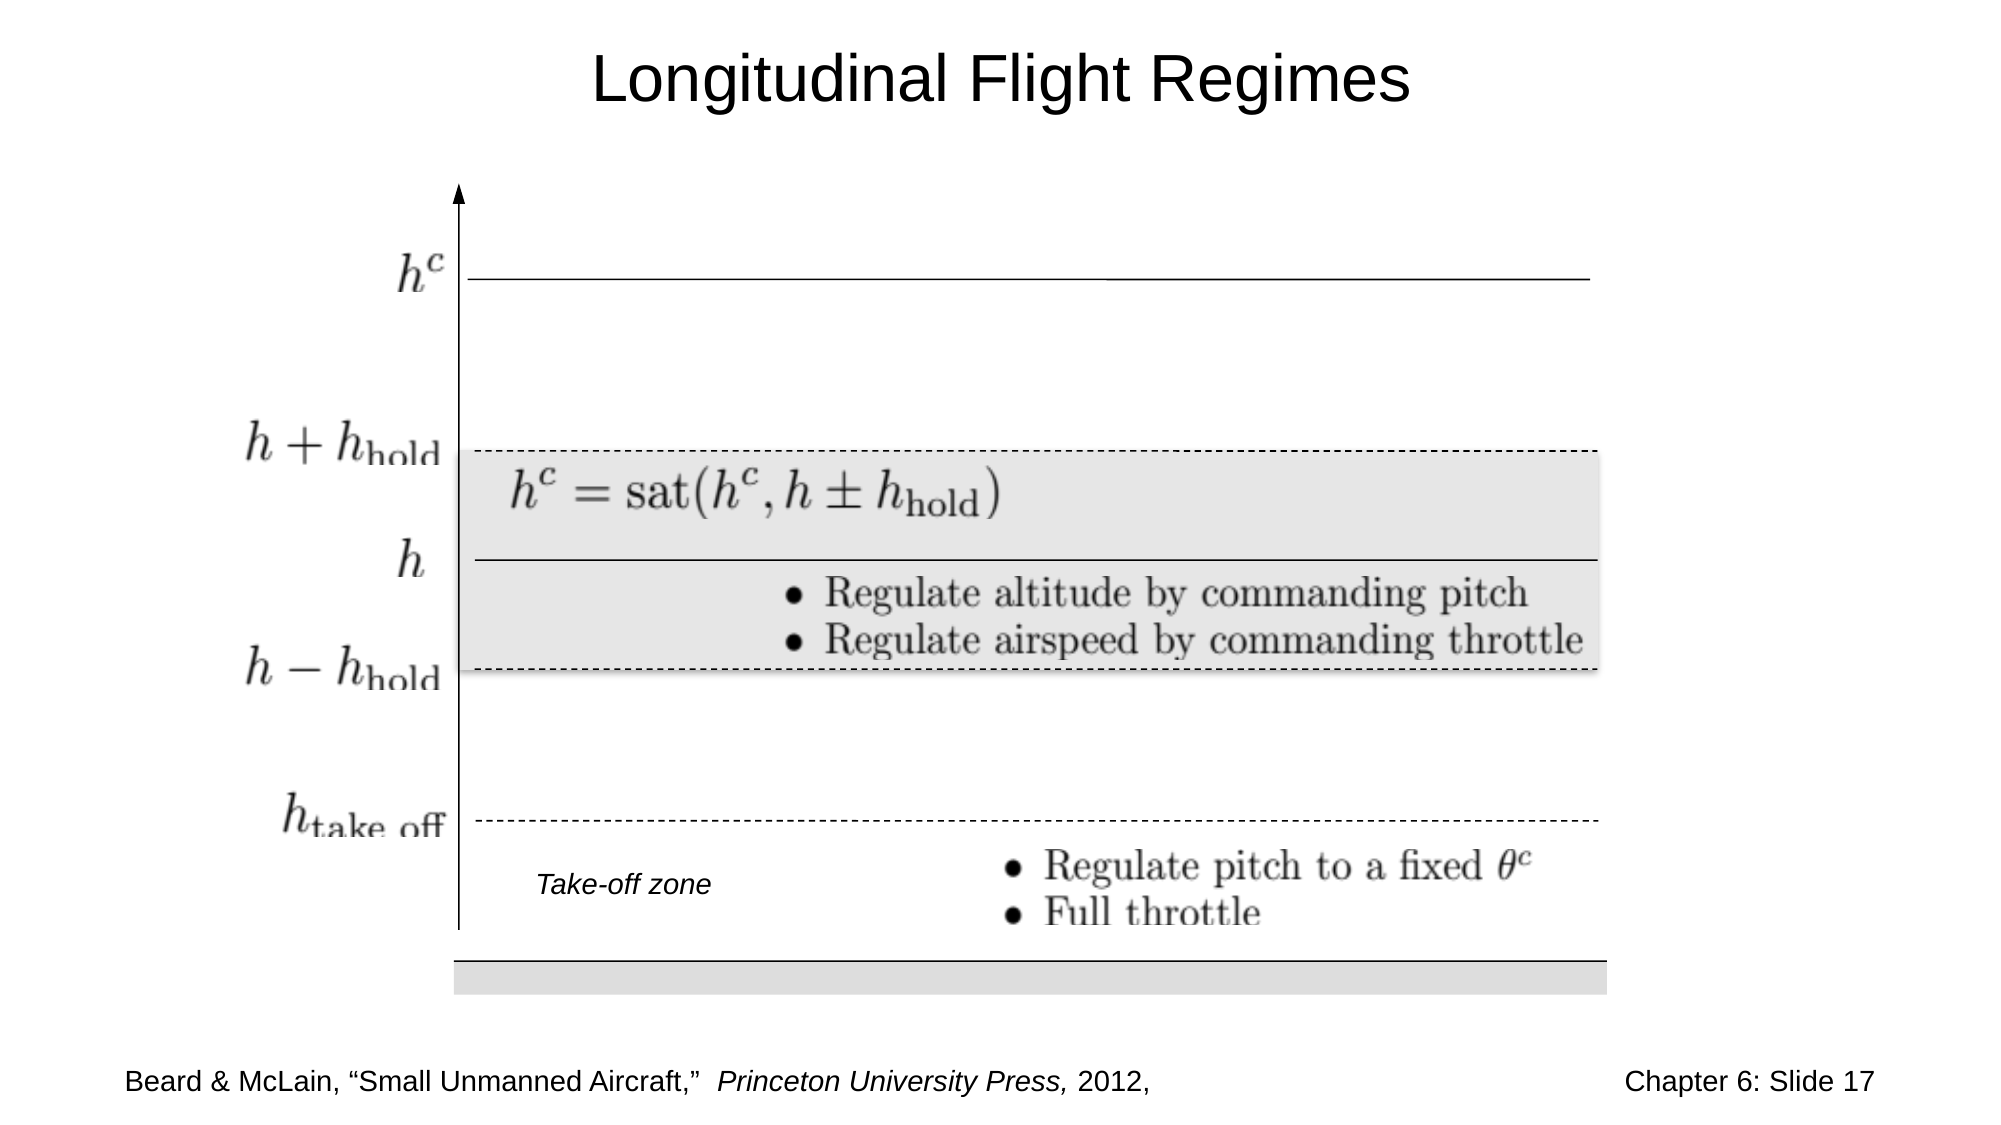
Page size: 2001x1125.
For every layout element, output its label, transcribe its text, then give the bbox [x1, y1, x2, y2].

title Longitudinal Flight Regimes [101, 24, 1903, 125]
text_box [169, 183, 1657, 996]
